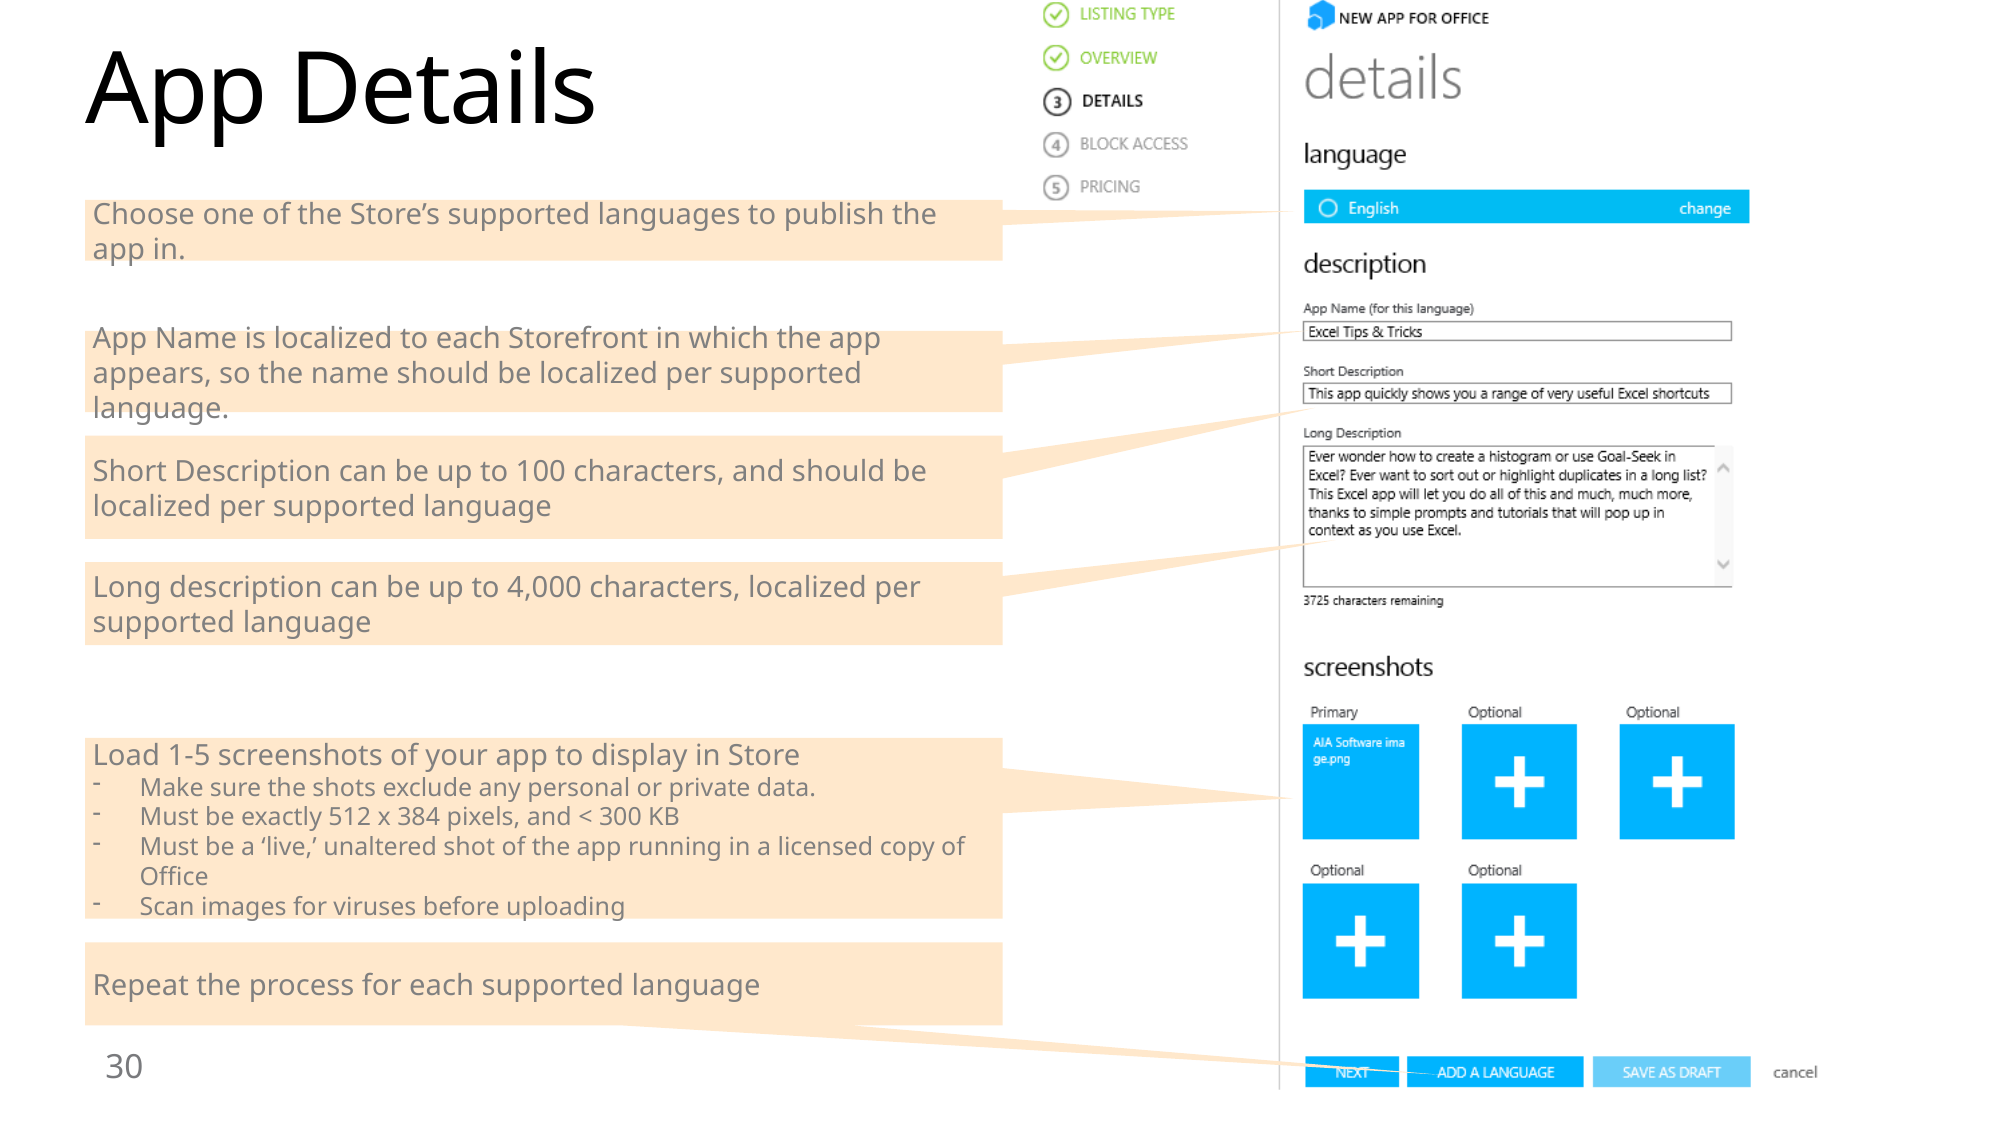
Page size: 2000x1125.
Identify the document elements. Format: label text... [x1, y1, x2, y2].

text_box Repeat the process for each supported language [84, 941, 977, 1048]
text_box Choose one of the Store’s supported languages to publish the app in. [84, 199, 977, 262]
text_box App Name is localized to each Storefront in which the app appears, so the name should be localized per supported language. [84, 330, 977, 413]
slide_number 30 [85, 1049, 178, 1086]
picture [977, 0, 1989, 1122]
text_box Long description can be up to 4,000 characters, localized per supported language [84, 561, 977, 646]
text_box Short Description can be up to 100 characters, and should be localized per supported language [84, 434, 977, 540]
text_box Load 1-5 screenshots of your app to display in Store Make sure the shots exclude any personal or private data. Must be exactly 512 x 384 pixels, and < 300 KB Must be a ‘live,’ unaltered shot of the app running in a licensed copy of Office Scan images for viruses before uploading [84, 737, 977, 920]
title App Details [85, 37, 977, 138]
